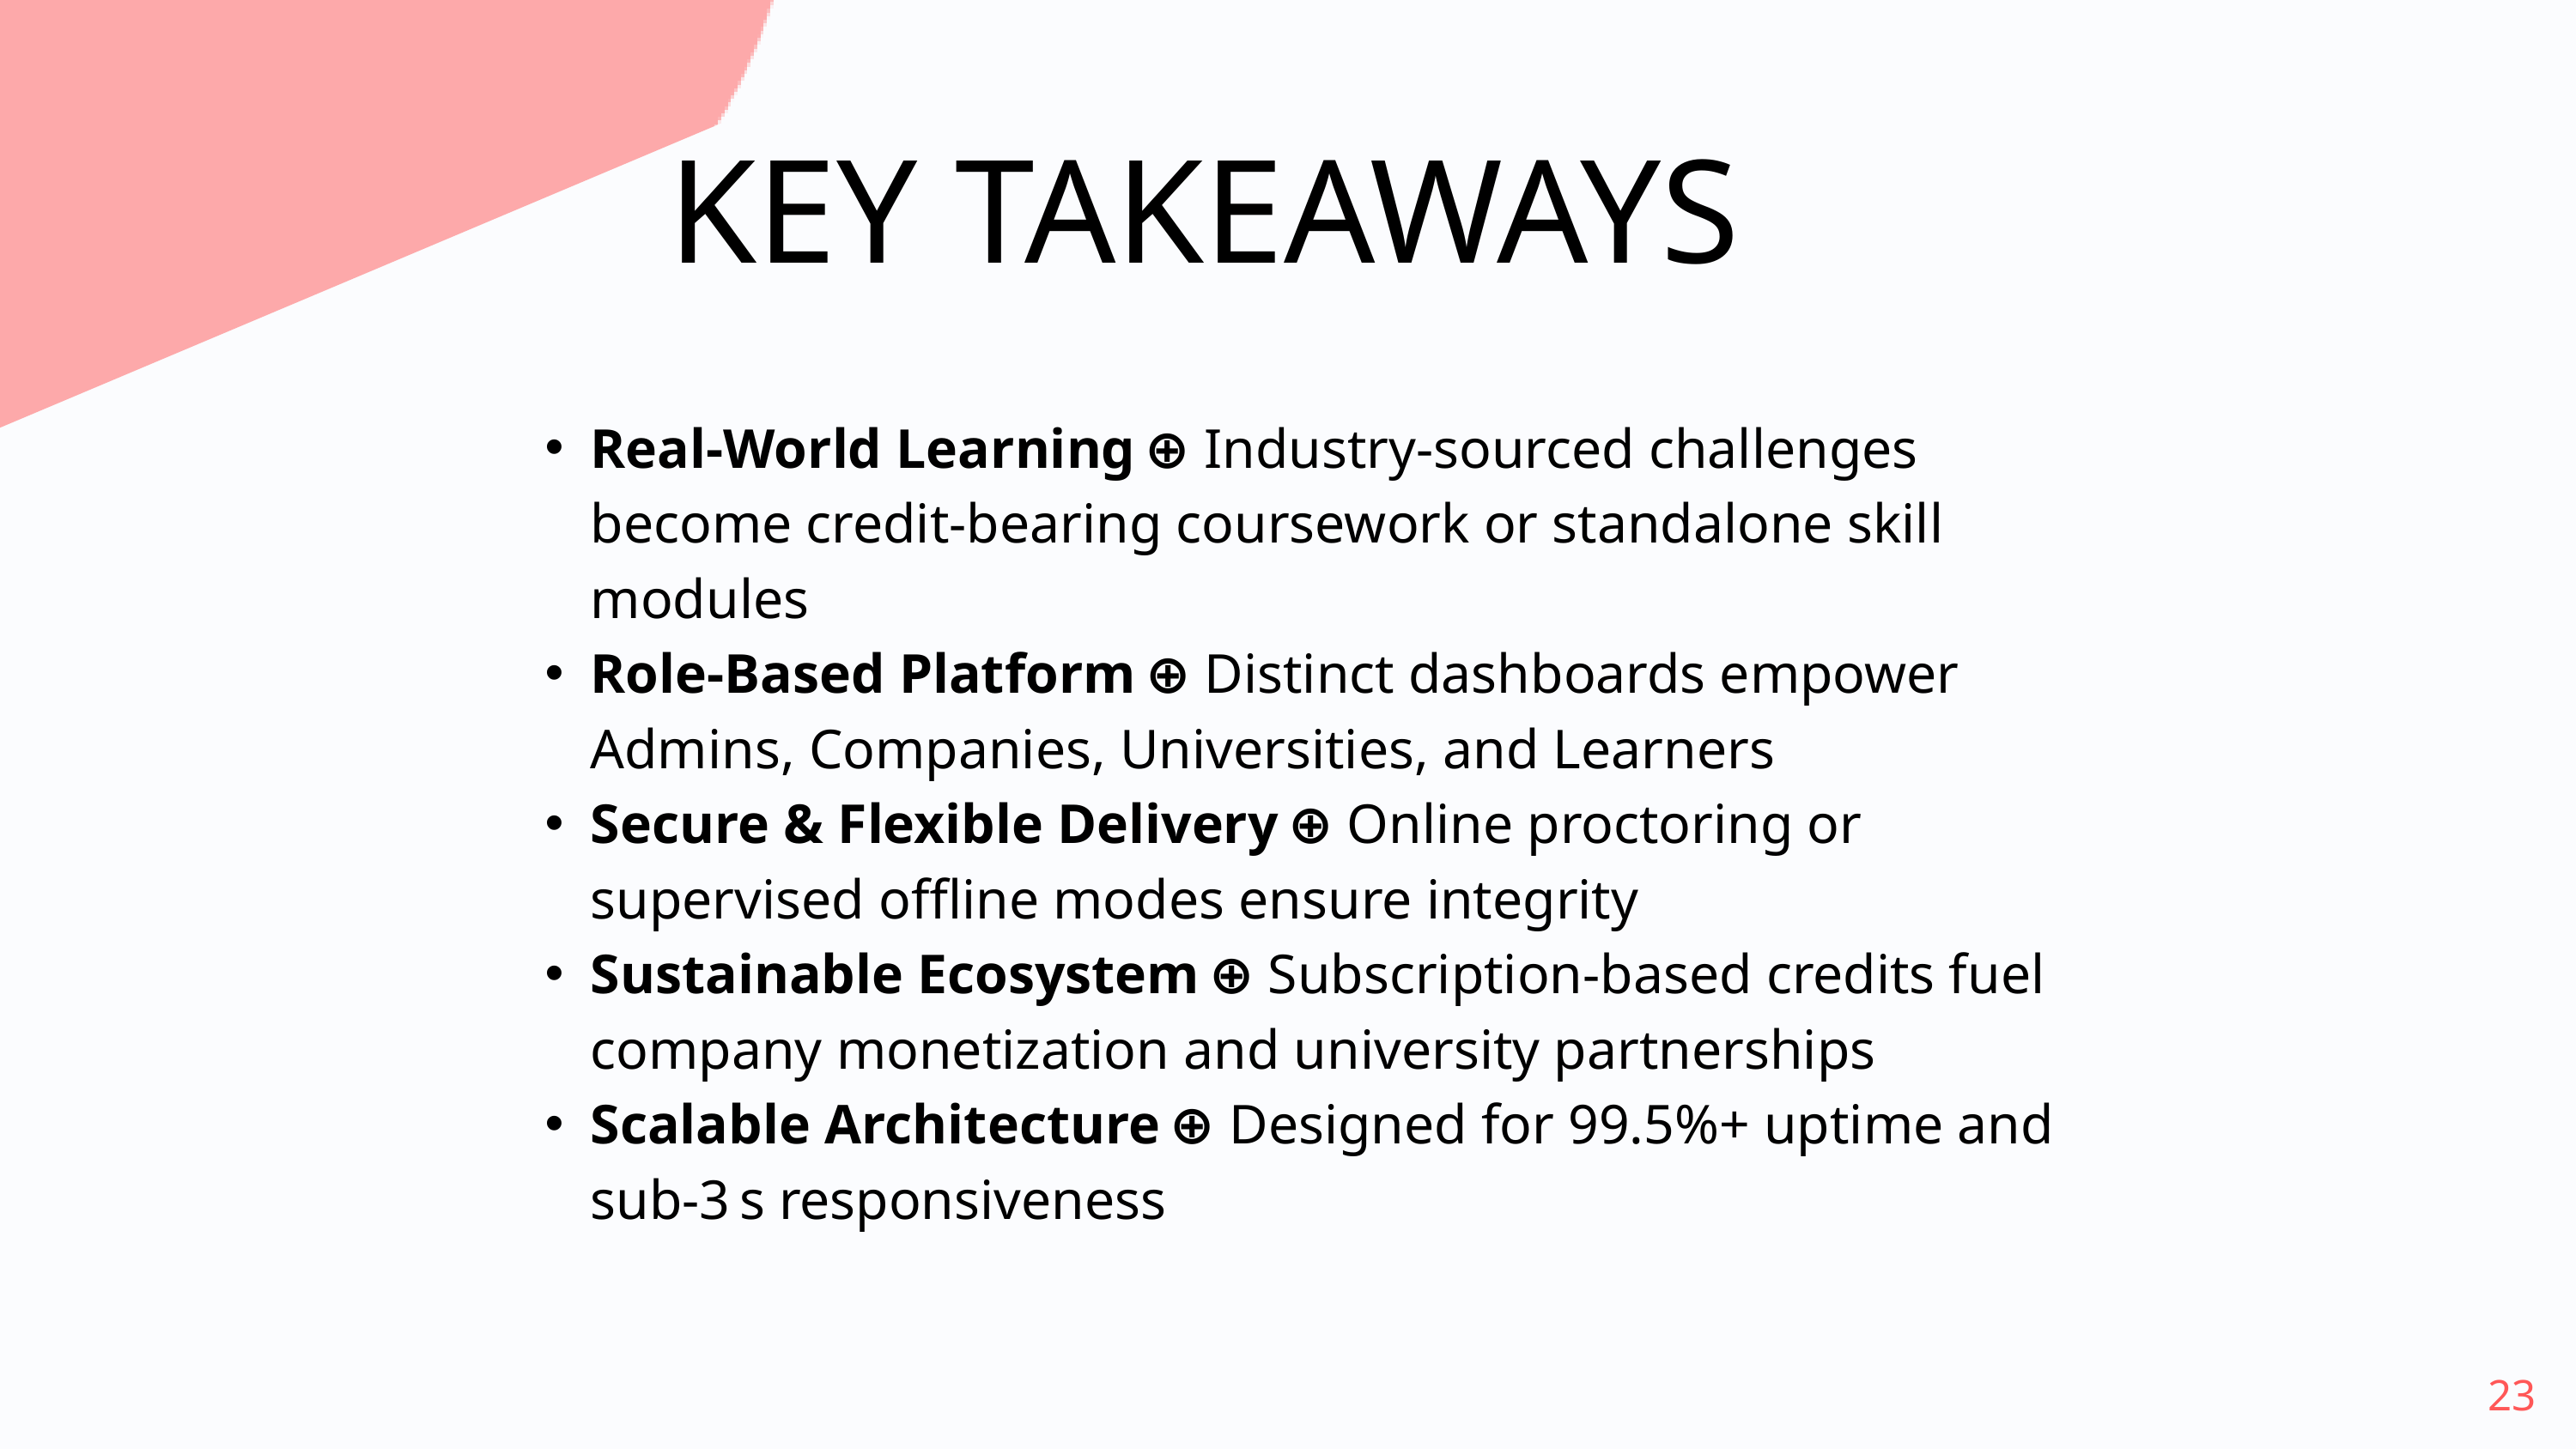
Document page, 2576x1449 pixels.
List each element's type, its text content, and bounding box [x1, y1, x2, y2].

text_box KEY TAKEAWAYS [668, 149, 1908, 293]
text_box [0, 0, 810, 428]
text_box Real‑World Learning ⊕ Industry‑sourced challenges become credit‑bearing coursework or standalone skill modules Role‑Based Platform ⊕ Distinct dashboards empower Admins, Companies, Universities, and Learners Secure & Flexible Delivery ⊕ Online proctoring or supervised offline modes ensure integrity Sustainable Ecosystem ⊕ Subscription‑based credits fuel company monetization and university partnerships Scalable Architecture ⊕ Designed for 99.5%+ uptime and sub‑3 s responsiveness [499, 403, 2077, 1306]
text_box 23 [2482, 1360, 2543, 1420]
